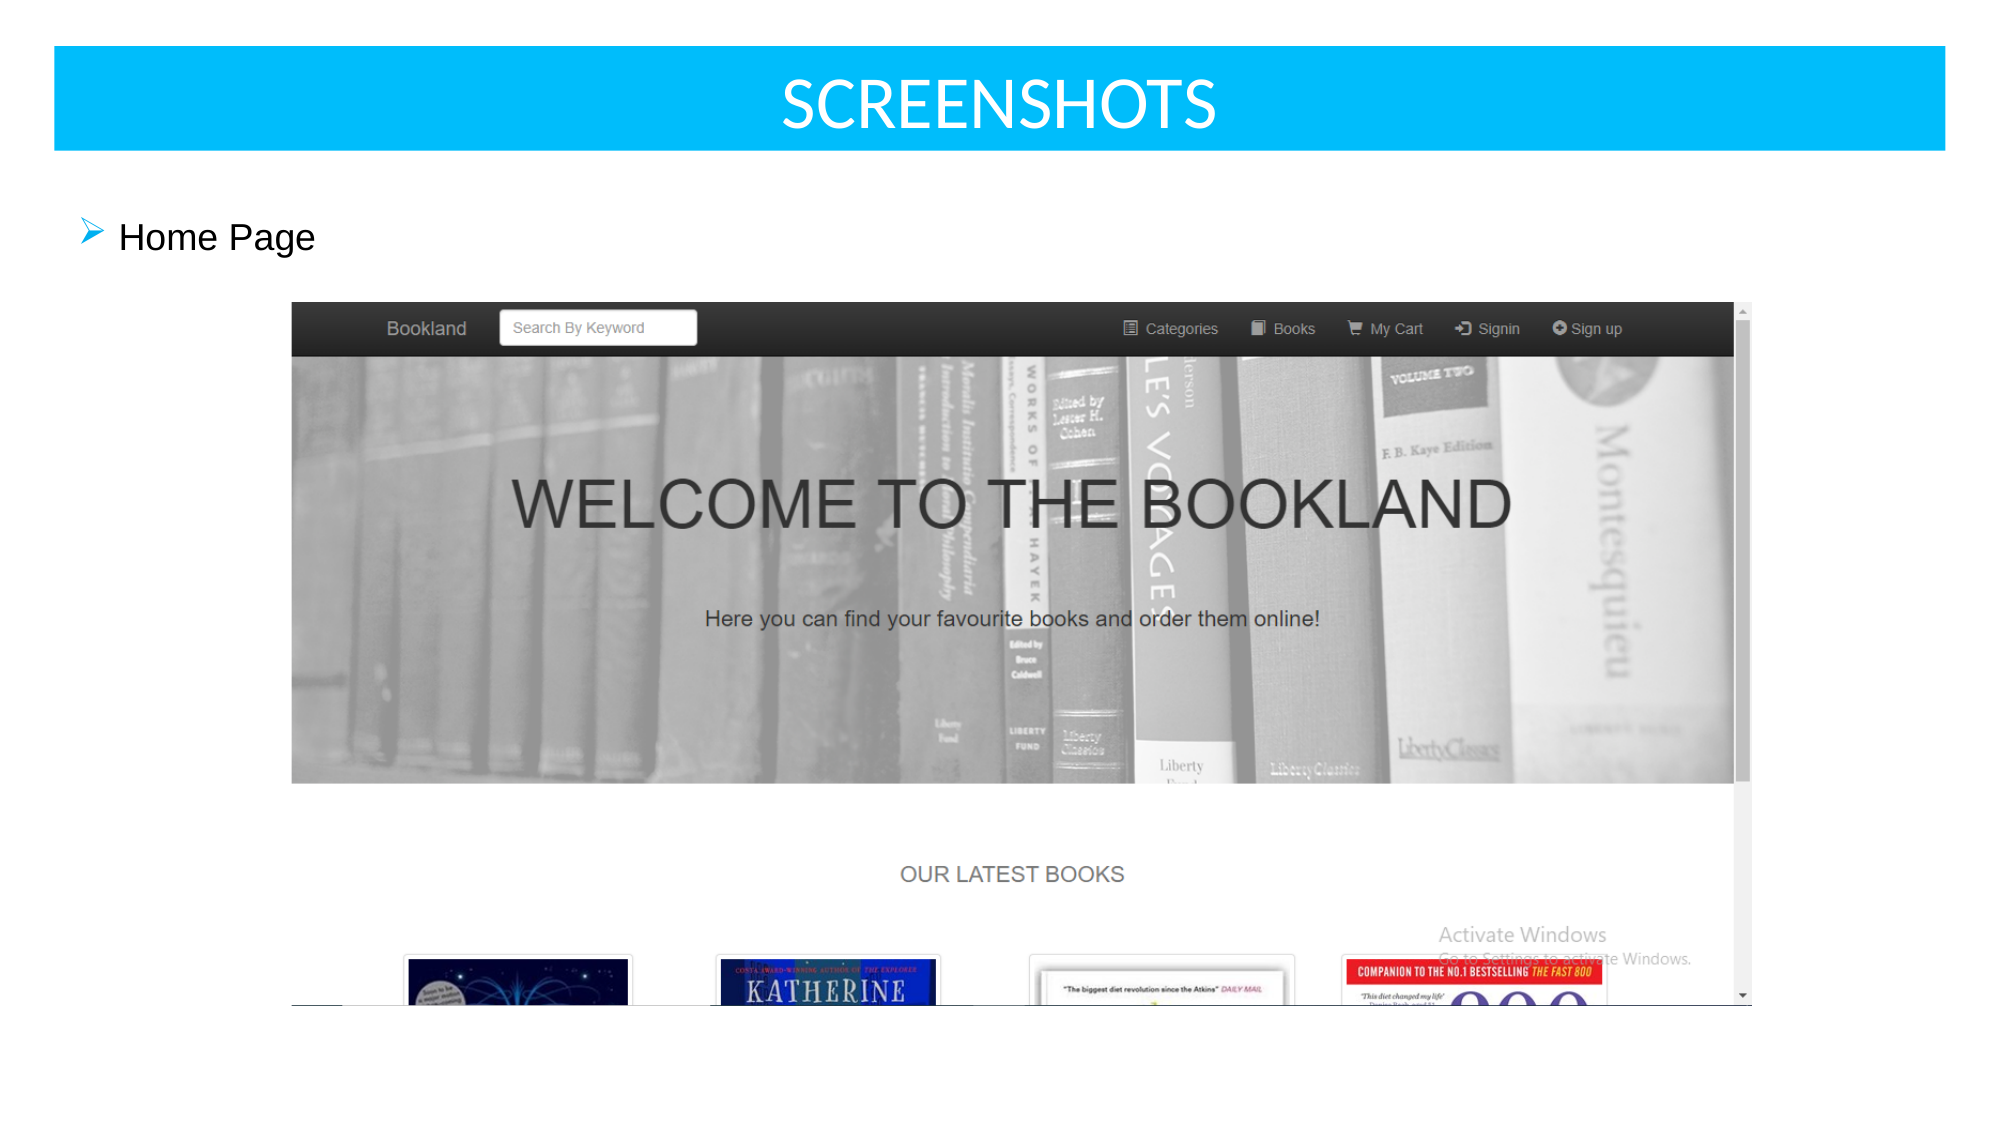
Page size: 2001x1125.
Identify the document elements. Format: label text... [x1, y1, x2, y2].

text_box SCREENSHOTS [54, 75, 1946, 151]
text_box Home Page [63, 205, 331, 266]
text_box [0, 0, 2000, 75]
picture [291, 302, 1752, 1006]
